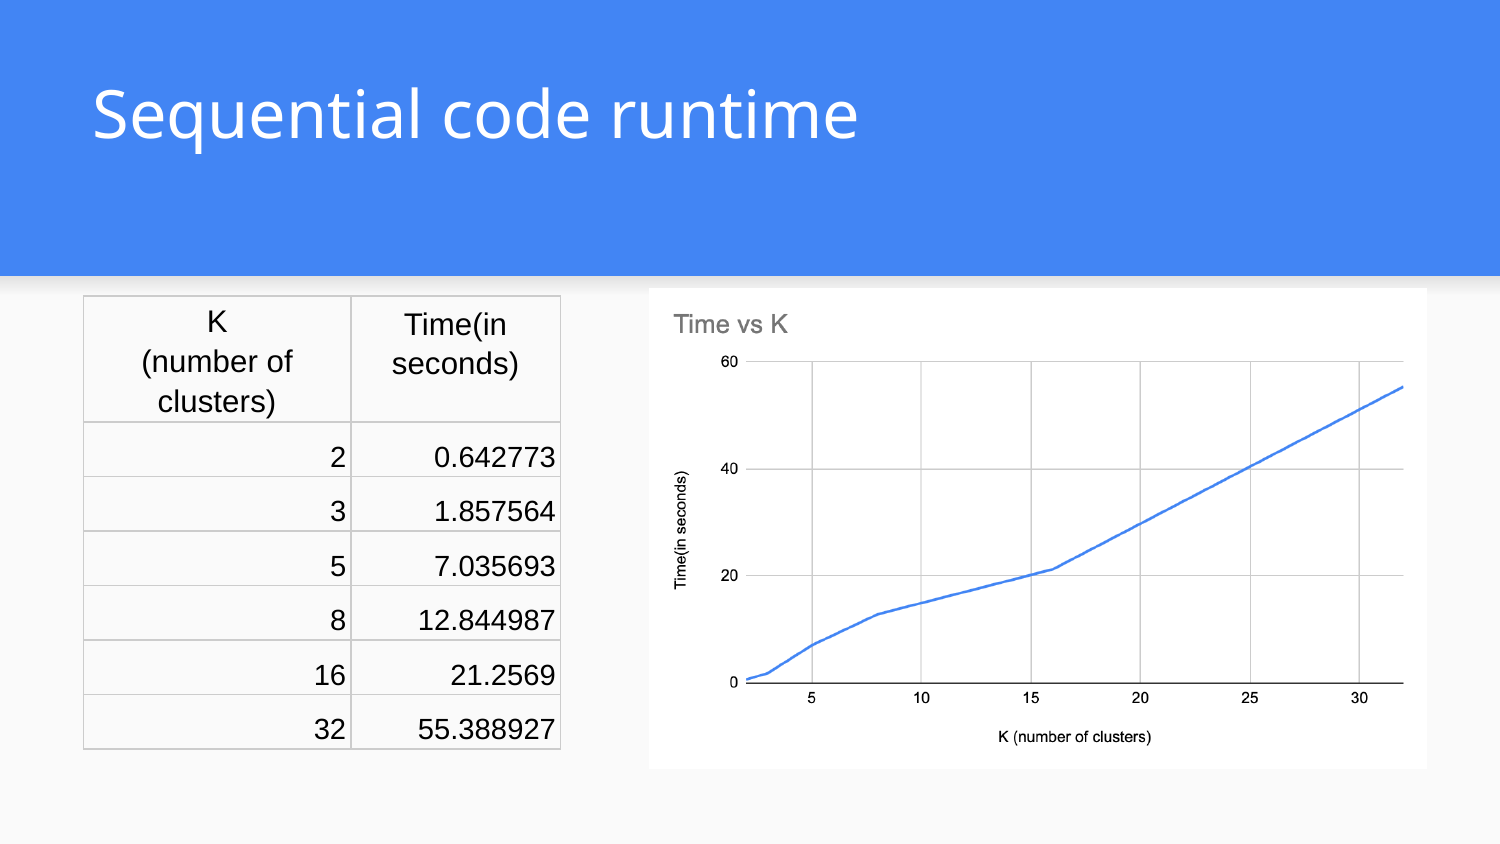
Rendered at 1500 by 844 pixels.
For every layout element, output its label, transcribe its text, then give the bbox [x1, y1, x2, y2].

table_cell 5 [84, 532, 350, 585]
table_header Time(in seconds) [352, 297, 560, 421]
title Sequential code runtime [77, 121, 1427, 248]
table_cell 8 [84, 586, 350, 639]
table_cell 16 [84, 641, 350, 694]
table_cell 3 [84, 477, 350, 530]
table_cell 12.844987 [352, 586, 560, 639]
table_cell 2 [84, 423, 350, 476]
table_cell 32 [84, 695, 350, 748]
table_cell 55.388927 [352, 695, 560, 748]
table_cell 21.2569 [352, 641, 560, 694]
table_header K (number of clusters) [84, 297, 350, 421]
table_cell 1.857564 [352, 477, 560, 530]
table_cell 7.035693 [352, 532, 560, 585]
table_cell 0.642773 [352, 423, 560, 476]
picture [649, 288, 1427, 769]
